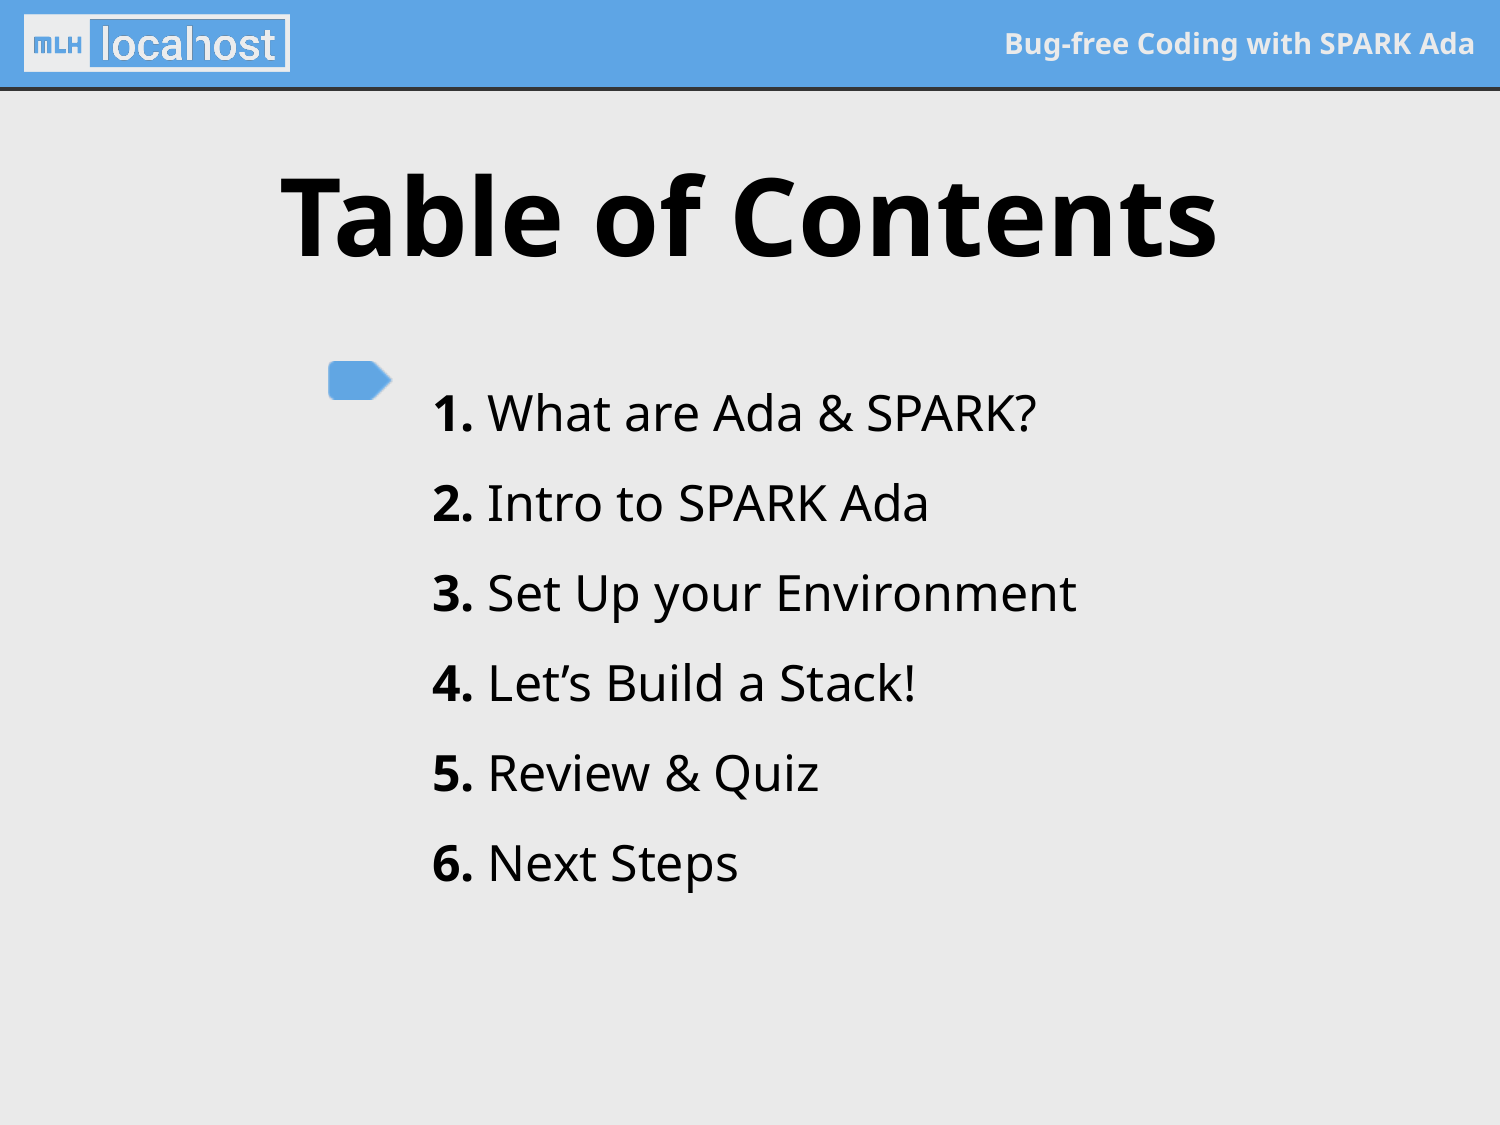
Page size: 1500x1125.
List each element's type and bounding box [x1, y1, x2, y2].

picture [328, 361, 393, 400]
picture [24, 14, 290, 72]
